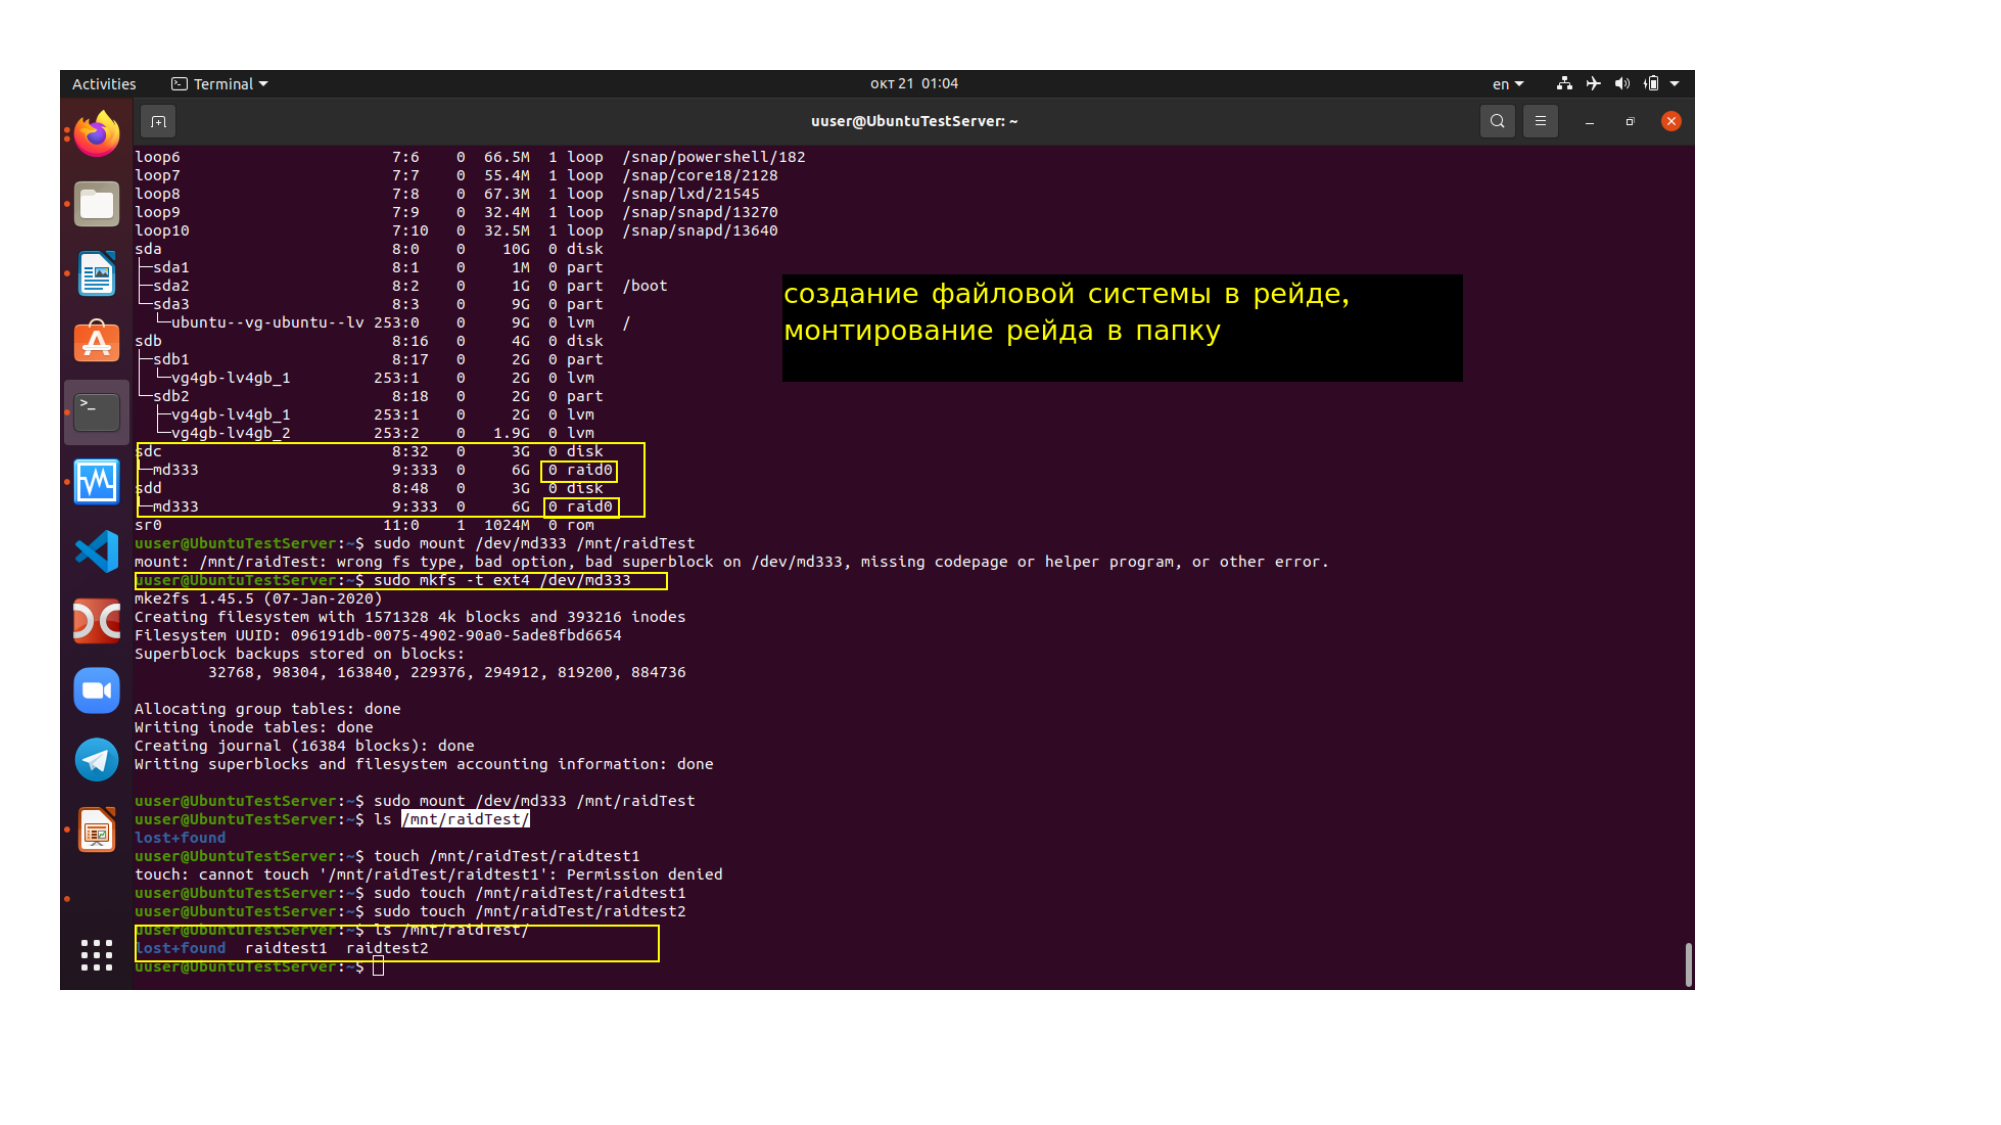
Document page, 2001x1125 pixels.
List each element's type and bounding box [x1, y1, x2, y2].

picture [59, 70, 1696, 991]
